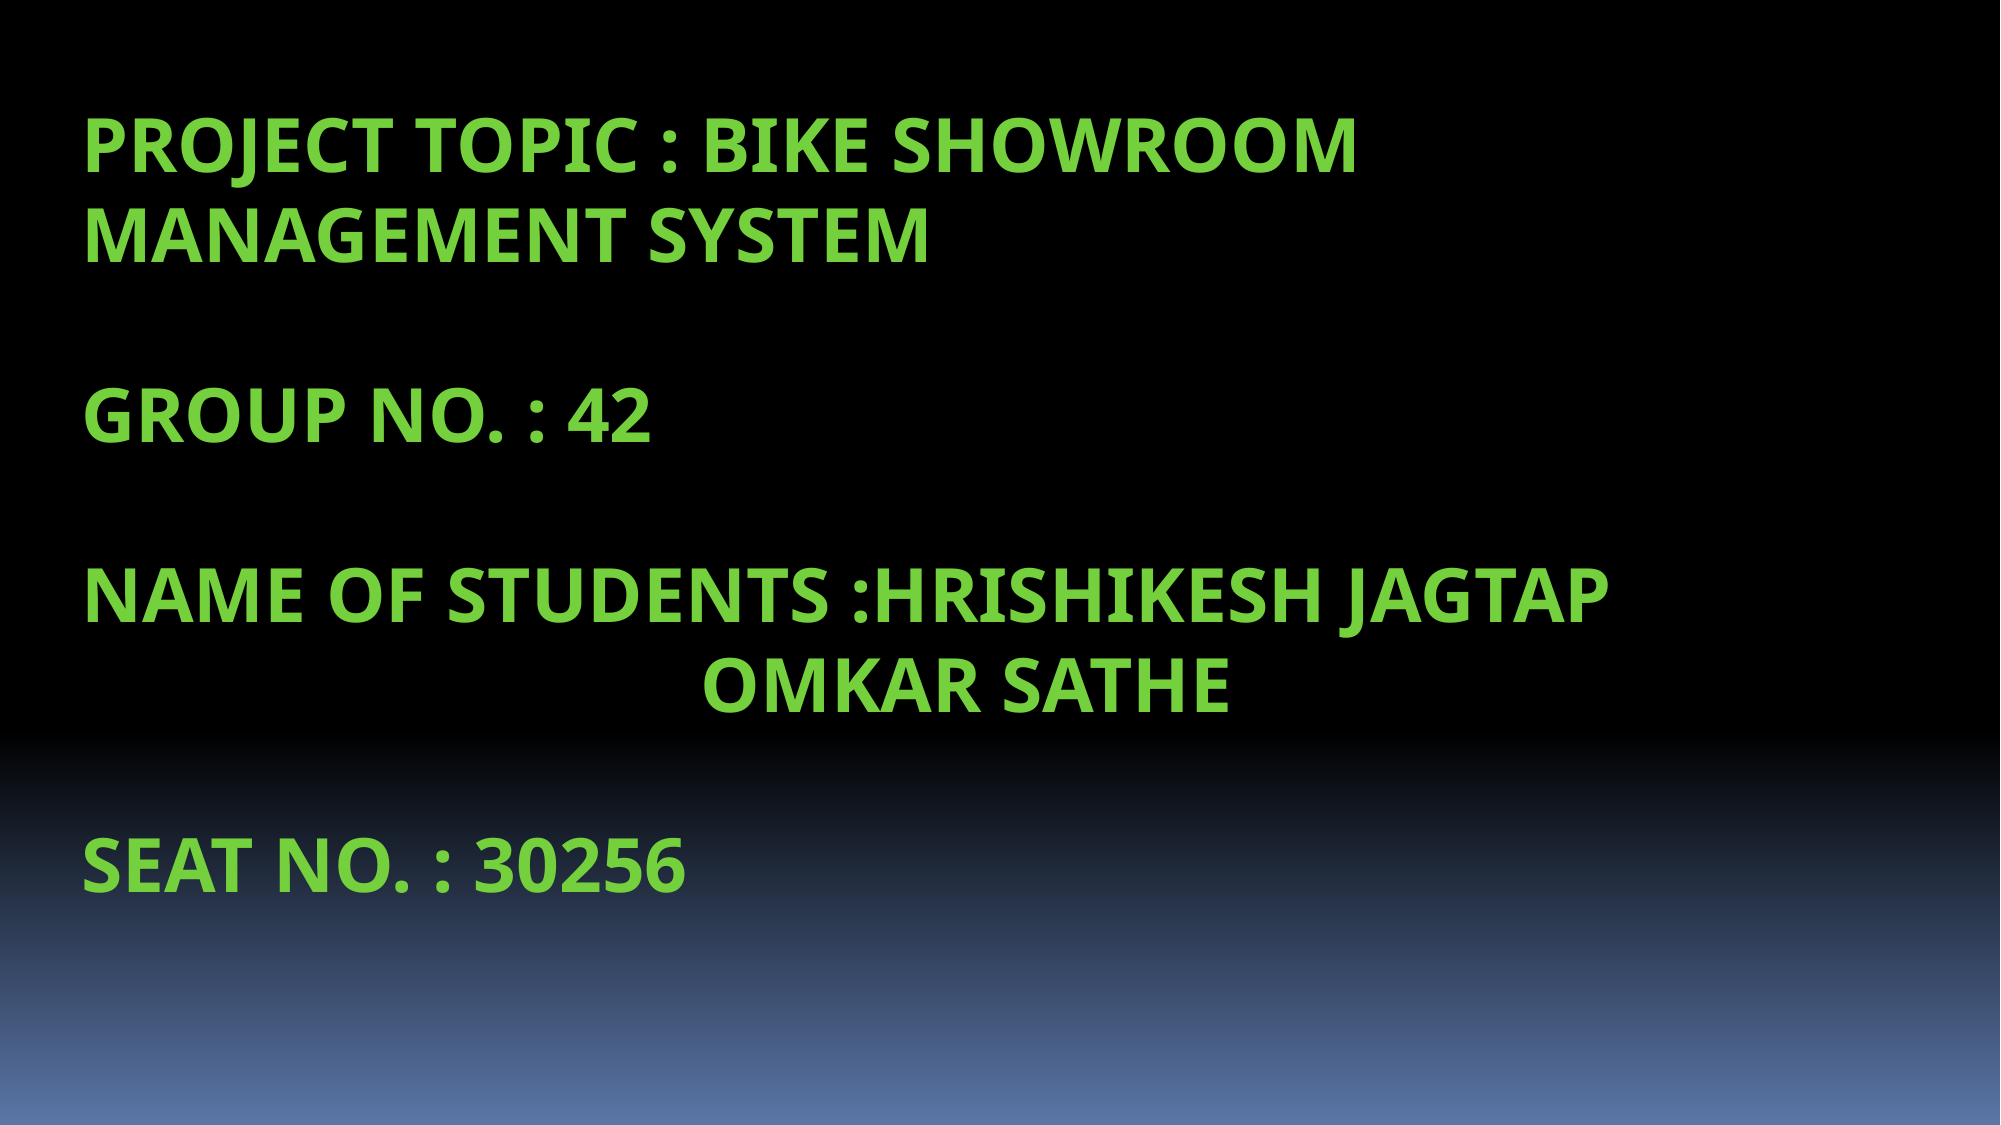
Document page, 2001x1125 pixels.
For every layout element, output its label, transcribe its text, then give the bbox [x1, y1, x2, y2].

text_box Project Topic : Bike Showroom Management System Group No. : 42 Name Of Students :Hrishikesh Jagtap Omkar Sathe Seat No. : 30256 [66, 89, 1795, 915]
